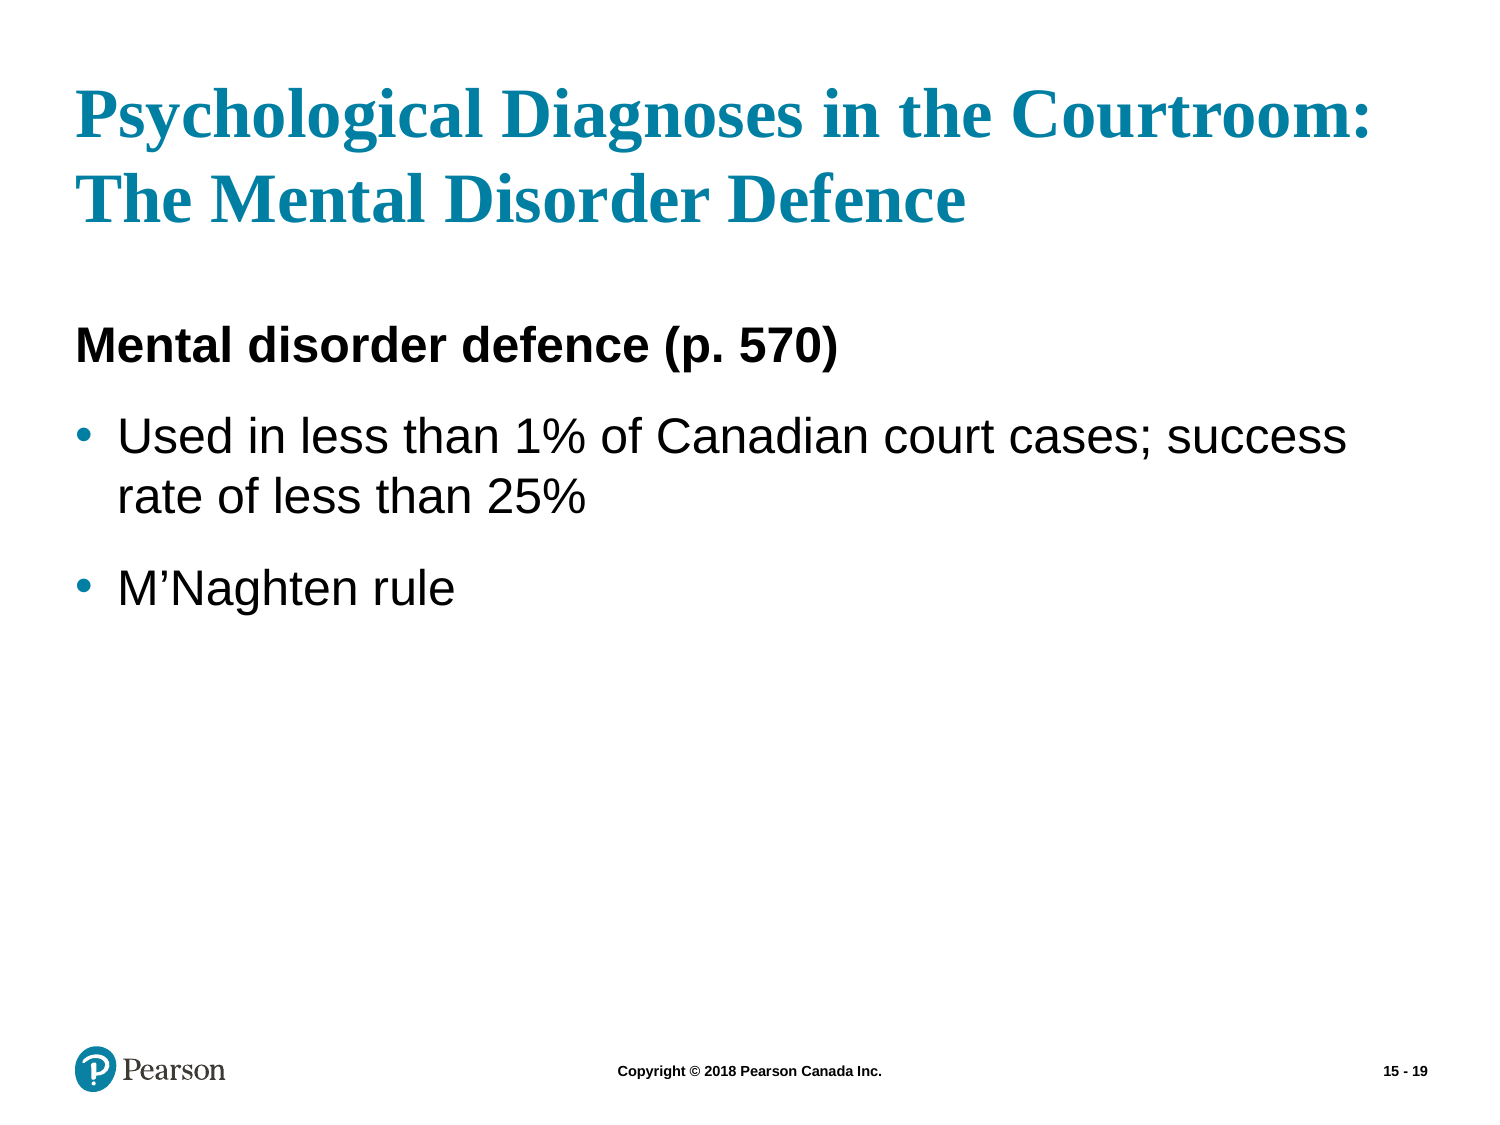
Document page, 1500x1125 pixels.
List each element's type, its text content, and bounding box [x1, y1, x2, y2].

title Psychological Diagnoses in the Courtroom: The Mental Disorder Defence [75, 12, 1425, 292]
list Mental disorder defence (p. 570) Used in less than 1% of Canadian court cases; success rate of less than 25% M’Naghten rule [75, 312, 1425, 625]
